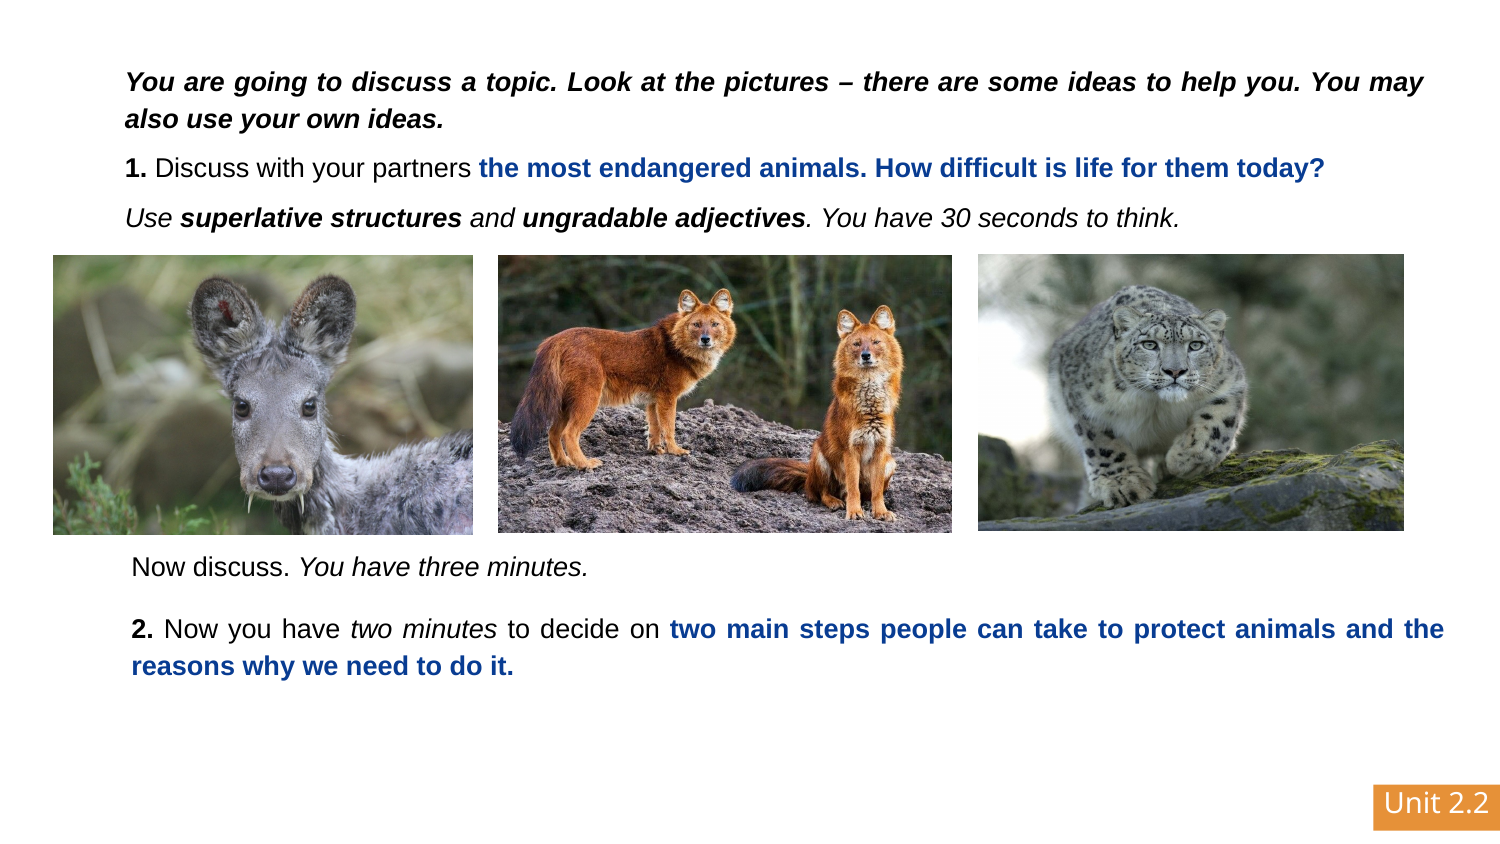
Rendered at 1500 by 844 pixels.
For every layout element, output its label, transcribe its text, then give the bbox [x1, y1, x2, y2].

list Now discuss. You have three minutes. 2. Now you have two minutes to decide on two main steps people can take to protect animals and the reasons why we need to do it. [101, 539, 1460, 687]
picture [498, 255, 952, 533]
text_box Unit 2.2 [1373, 784, 1500, 831]
list You are going to discuss a topic. Look at the pictures – there are some ideas to help you. You may also use your own ideas. 1. Discuss with your partners the most endangered animals. How difficult is life for them today? Use superlative structures and ungradable adjectives. You have 30 seconds to think. [80, 34, 1438, 258]
picture [977, 253, 1404, 531]
picture [53, 255, 473, 535]
